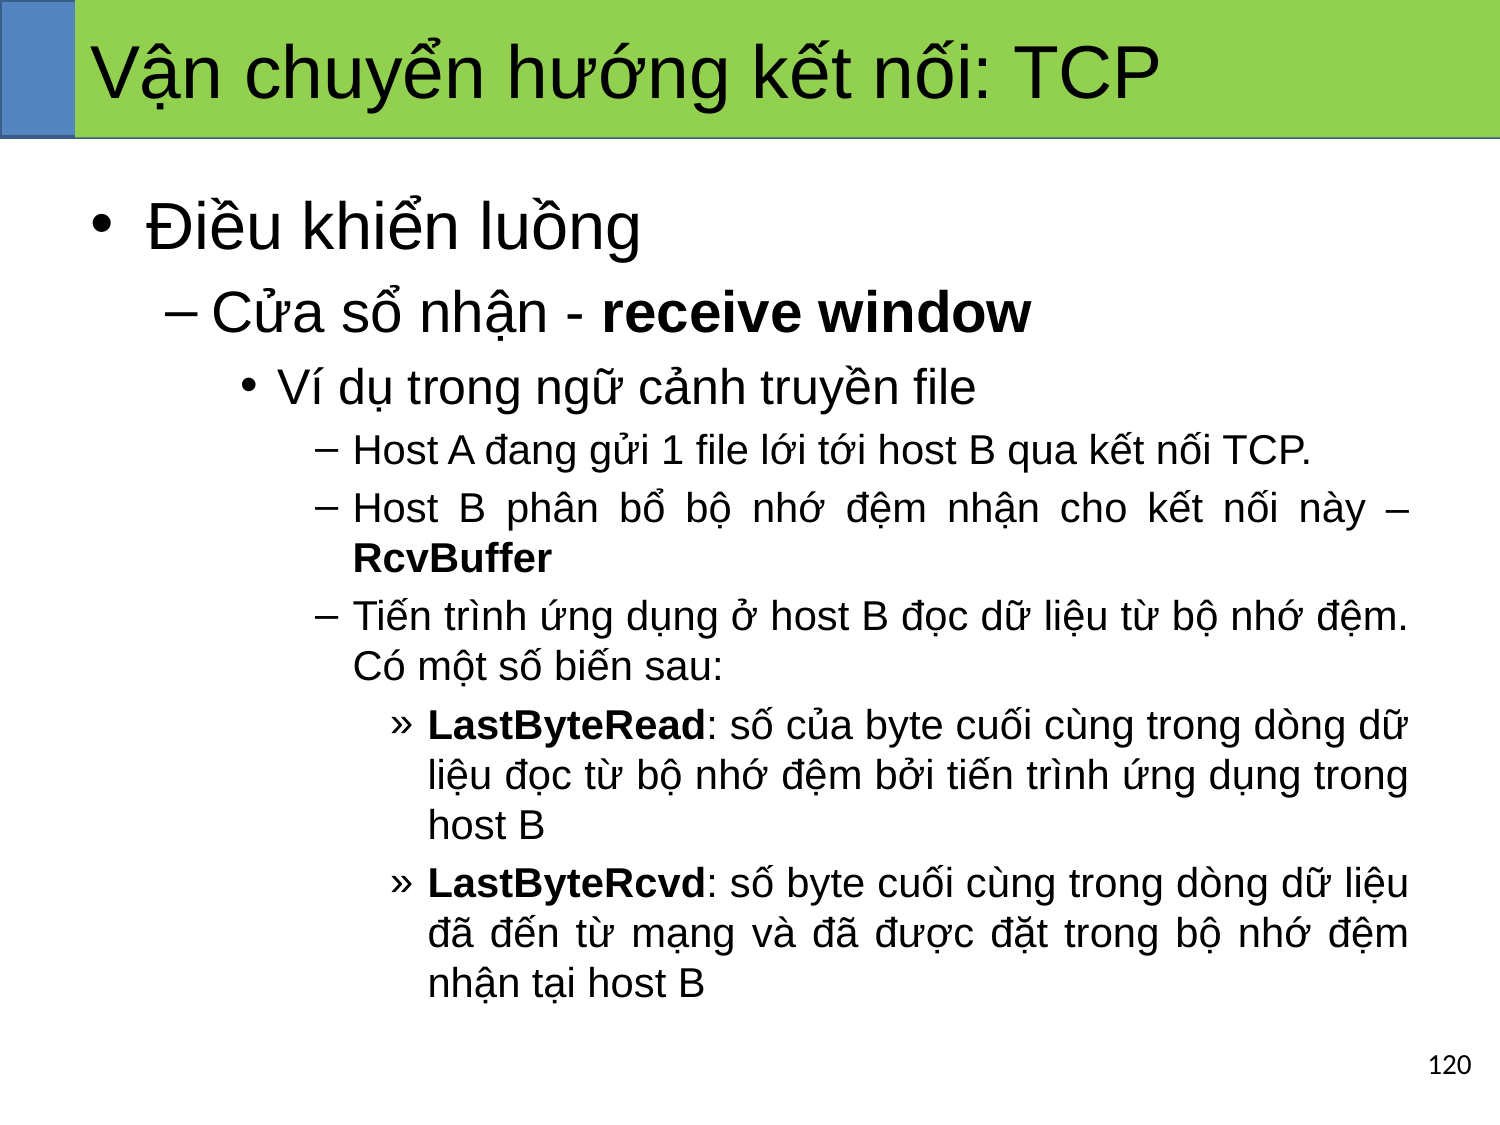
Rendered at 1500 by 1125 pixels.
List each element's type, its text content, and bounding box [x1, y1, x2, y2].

list Điều khiển luồng Cửa sổ nhận - receive window Ví dụ trong ngữ cảnh truyền file Host A đang gửi 1 file lới tới host B qua kết nối TCP. Host B phân bổ bộ nhớ đệm nhận cho kết nối này – RcvBuffer Tiến trình ứng dụng ở host B đọc dữ liệu từ bộ nhớ đệm. Có một số biến sau: LastByteRead: số của byte cuối cùng trong dòng dữ liệu đọc từ bộ nhớ đệm bởi tiến trình ứng dụng trong host B LastByteRcvd: số byte cuối cùng trong dòng dữ liệu đã đến từ mạng và đã được đặt trong bộ nhớ đệm nhận tại host B [75, 174, 1425, 1038]
slide_number ‹#› [1412, 1037, 1488, 1098]
title Vận chuyển hướng kết nối: TCP [75, 0, 1500, 138]
